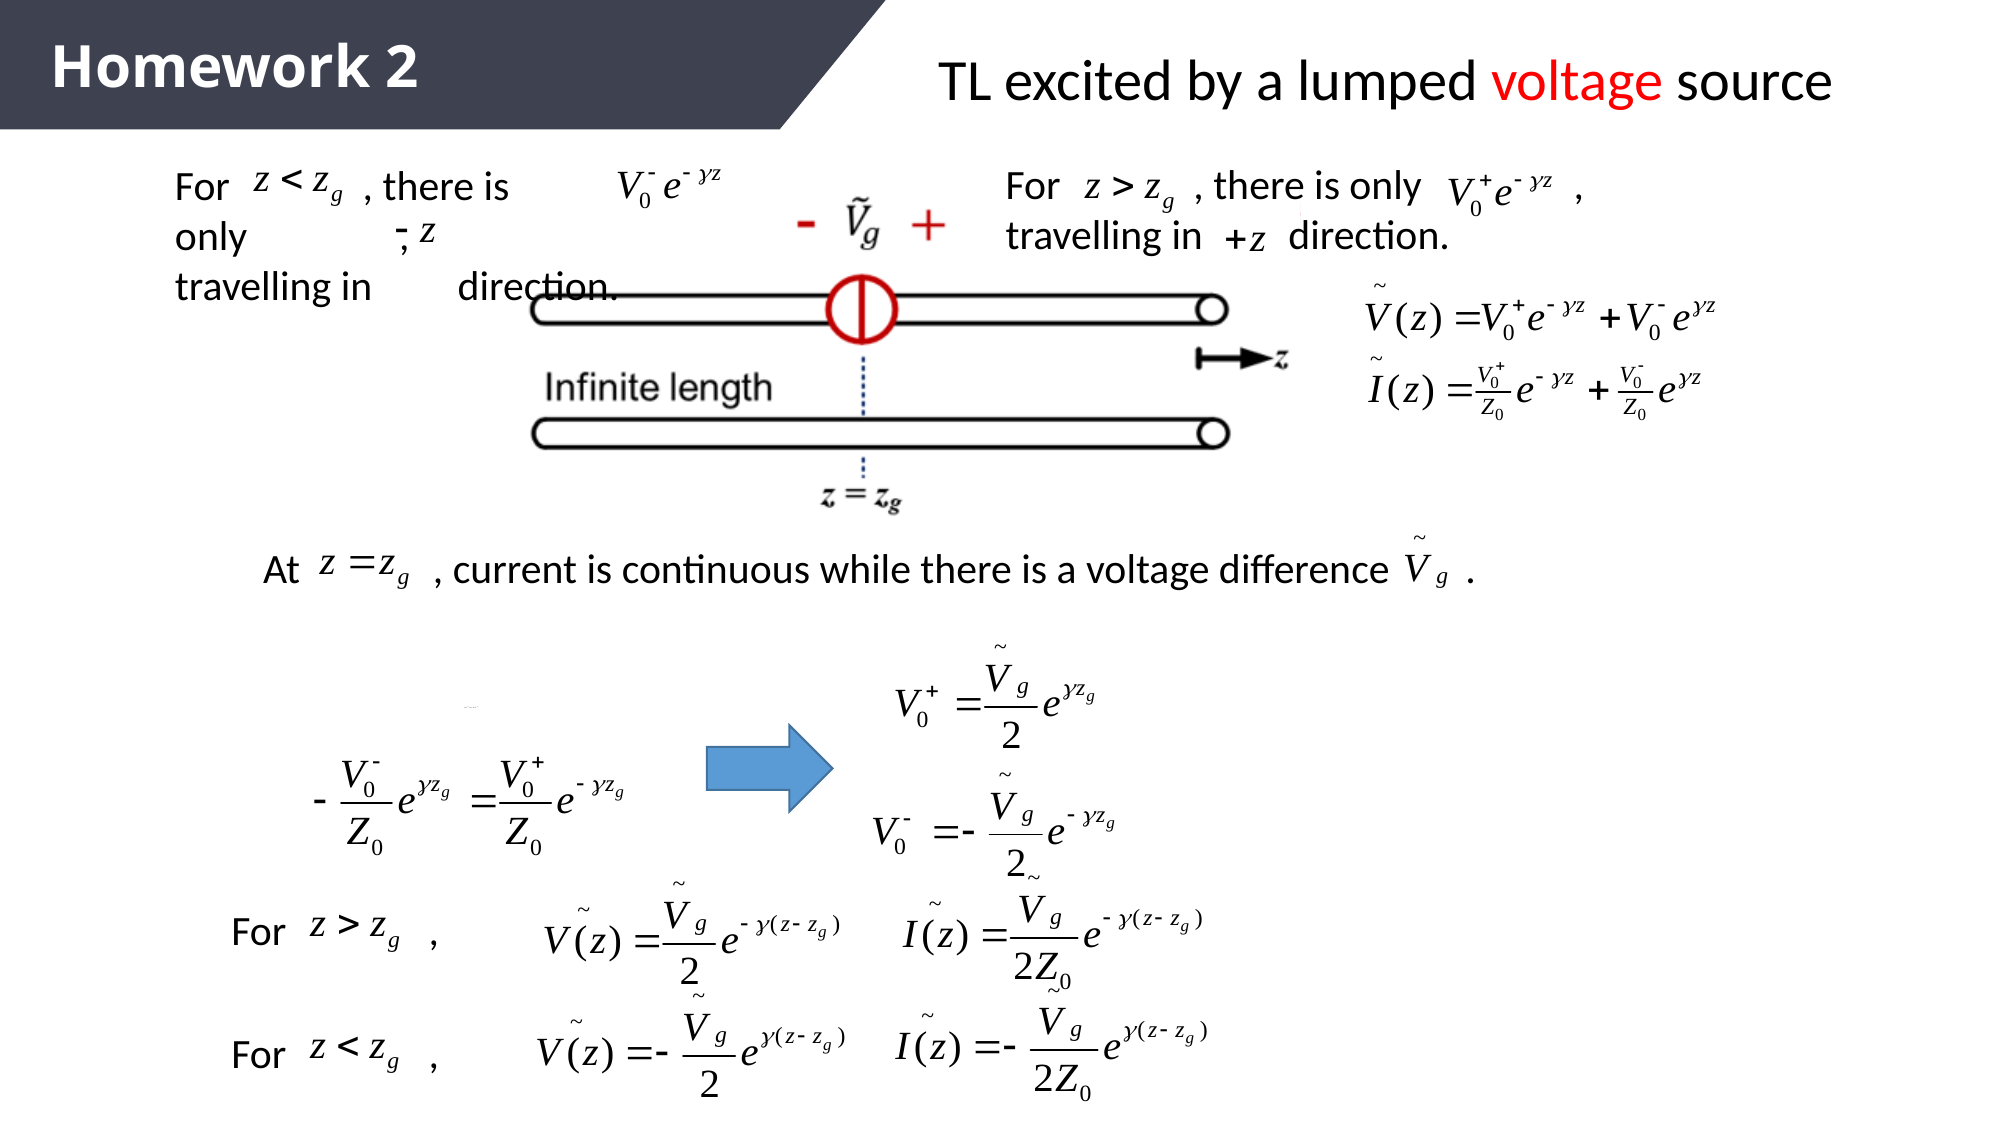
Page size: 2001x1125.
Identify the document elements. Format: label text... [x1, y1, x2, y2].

text_box [0, 0, 887, 131]
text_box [301, 896, 410, 963]
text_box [301, 1018, 410, 1084]
text_box For , [410, 896, 468, 962]
text_box For , [216, 1019, 301, 1084]
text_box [498, 175, 1301, 519]
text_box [532, 978, 856, 1106]
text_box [306, 629, 1129, 885]
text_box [1360, 349, 1710, 429]
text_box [894, 860, 1211, 972]
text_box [539, 866, 848, 978]
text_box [1360, 268, 1725, 349]
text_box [887, 972, 1218, 1111]
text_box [248, 519, 1535, 600]
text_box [990, 150, 1730, 267]
text_box For , [410, 1019, 468, 1084]
text_box For , [216, 896, 301, 962]
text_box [160, 151, 764, 268]
text_box Homework 2 [36, 21, 833, 107]
text_box TL excited by a lumped voltage source [910, 34, 1885, 120]
